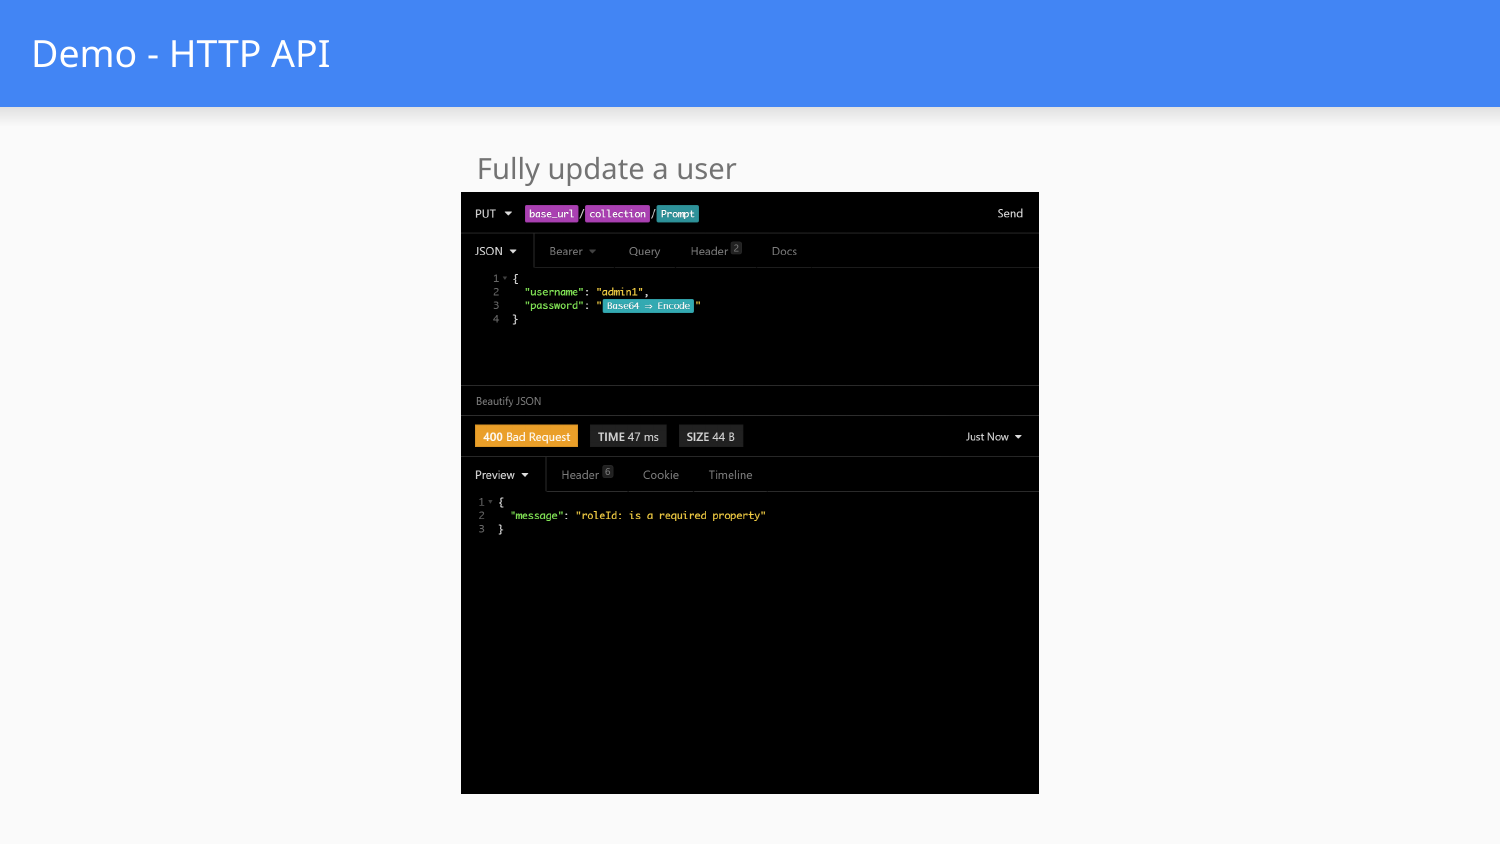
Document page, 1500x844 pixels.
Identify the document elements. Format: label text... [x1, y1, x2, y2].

title Demo - HTTP API [16, 2, 1464, 102]
picture [461, 192, 1039, 794]
list Fully update a user [461, 129, 1039, 192]
